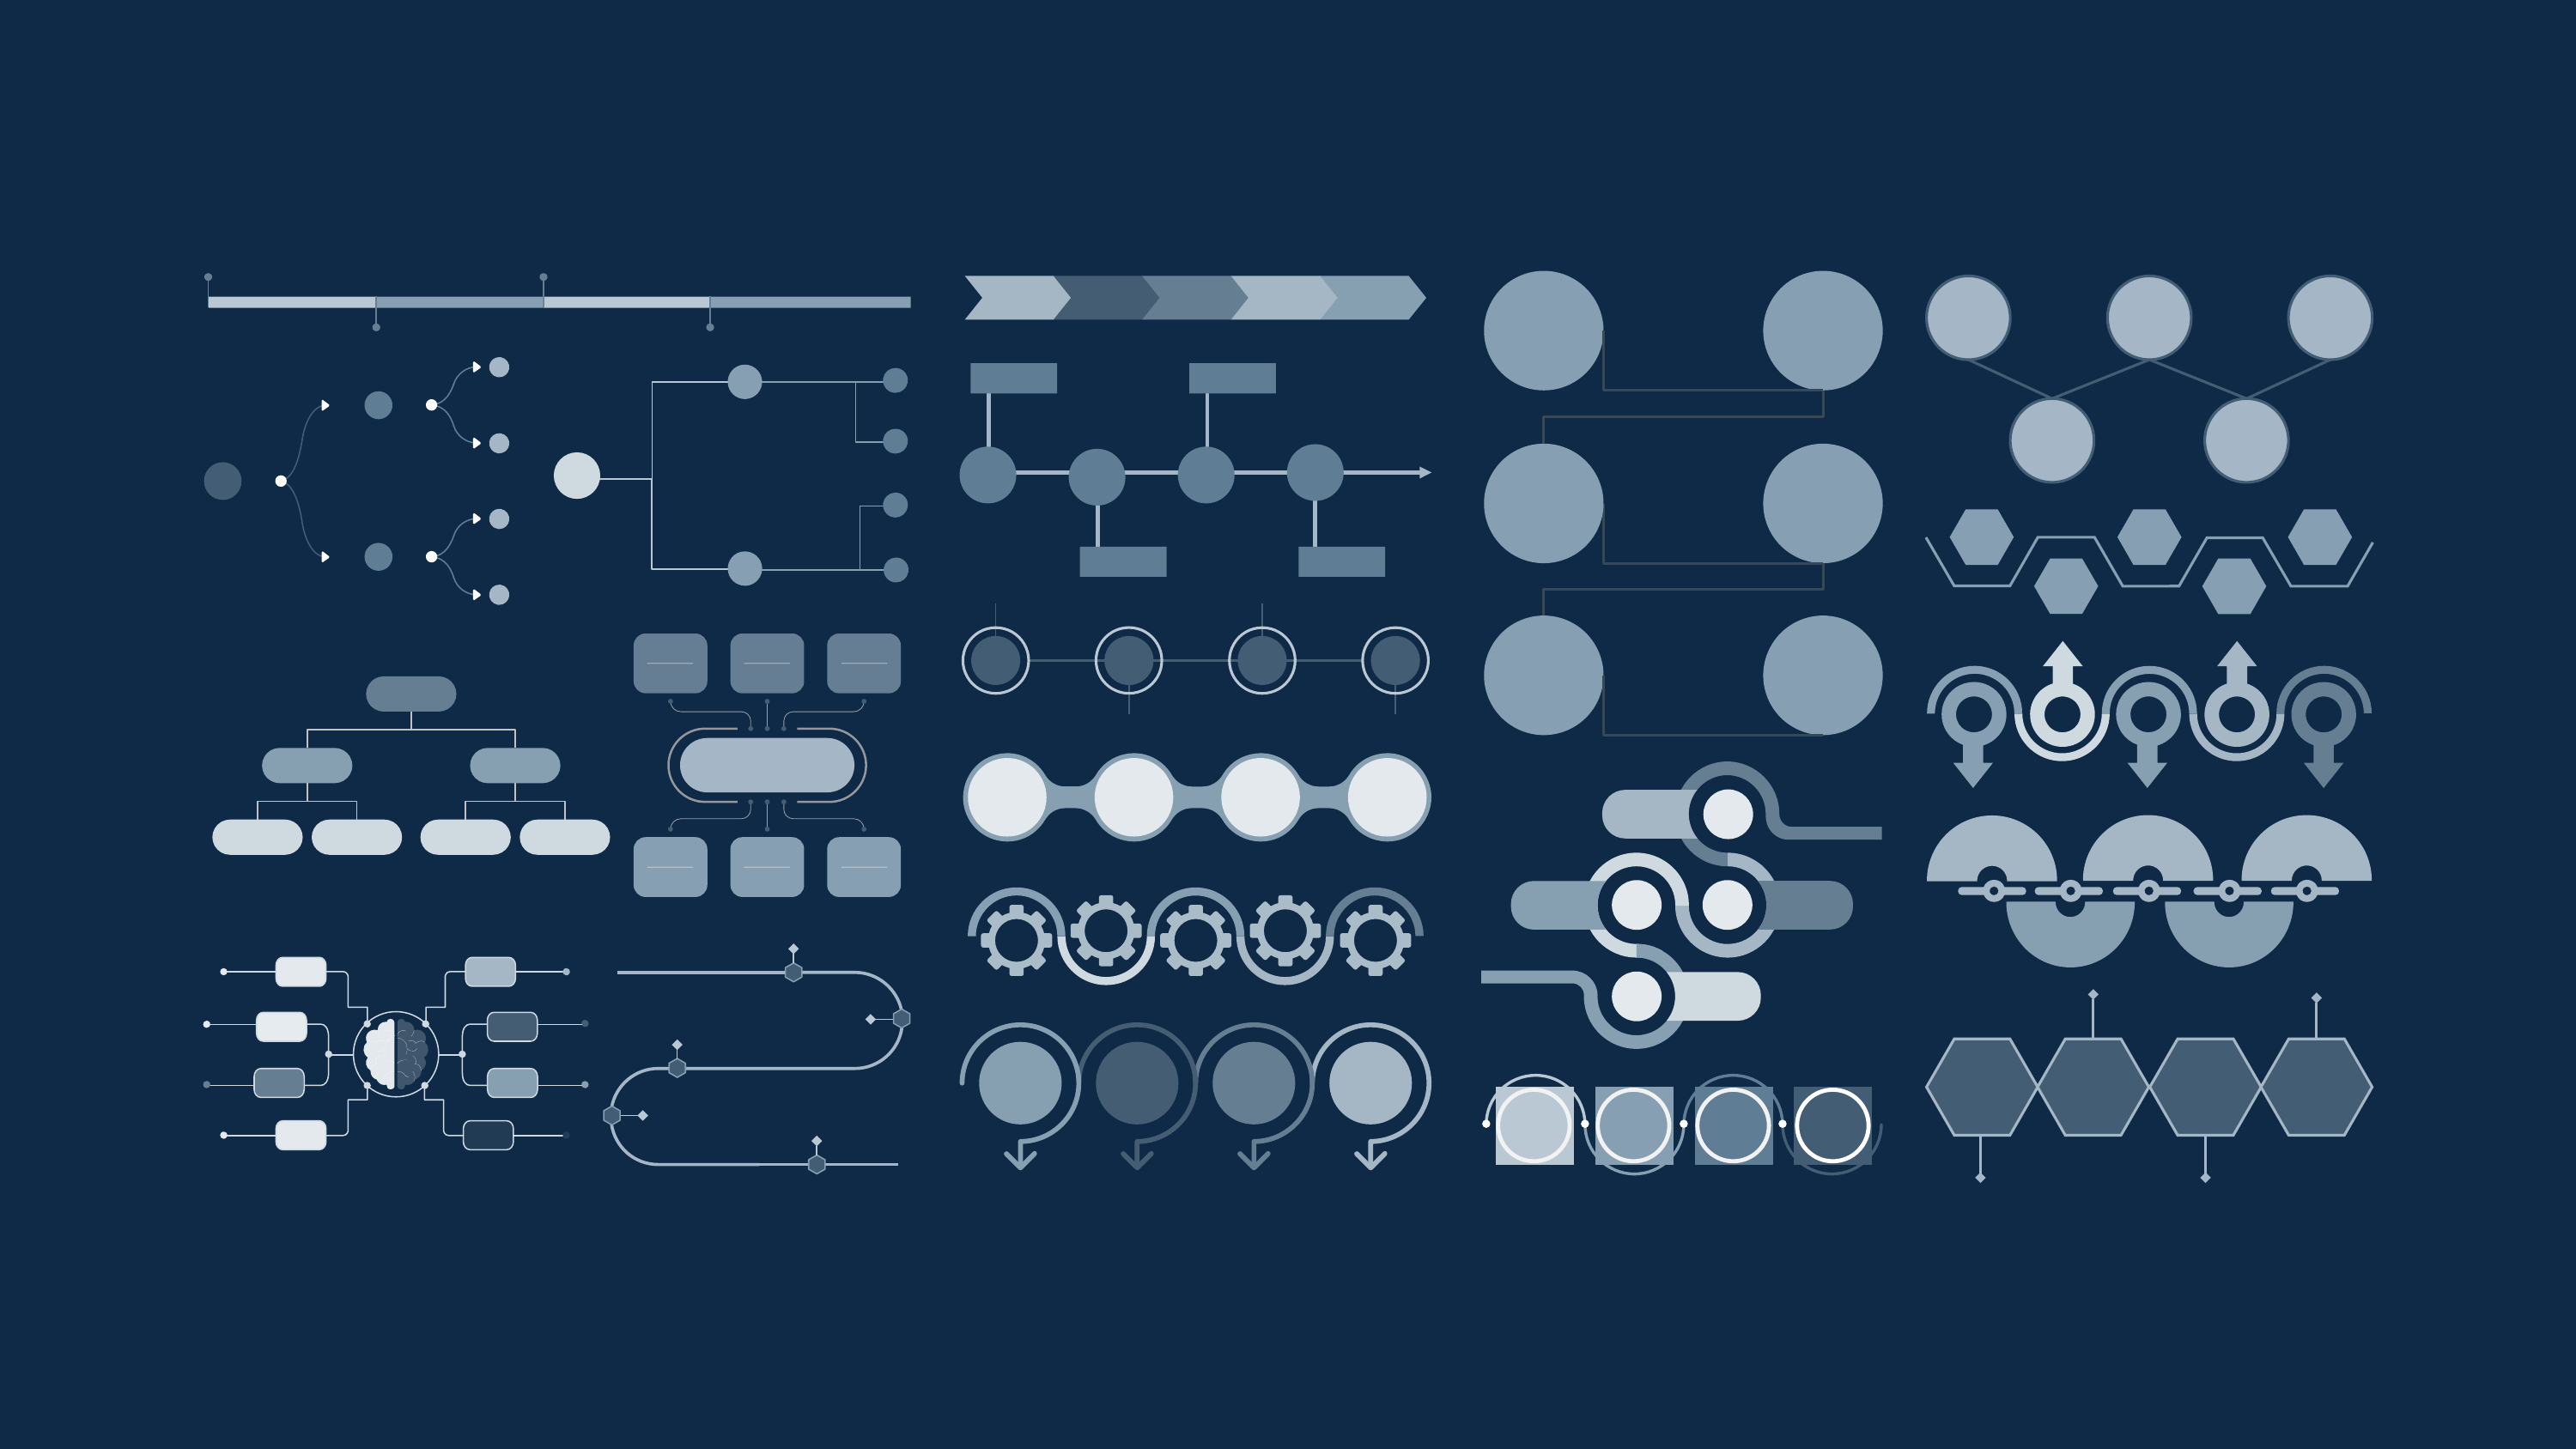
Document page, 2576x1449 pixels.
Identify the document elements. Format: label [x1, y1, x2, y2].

text_box [959, 753, 1432, 842]
text_box [603, 949, 910, 1174]
text_box [204, 272, 911, 332]
text_box [1481, 1075, 1882, 1174]
text_box [963, 603, 1429, 714]
text_box [203, 956, 589, 1150]
text_box [1925, 509, 2373, 615]
text_box [553, 364, 910, 586]
text_box [967, 887, 1425, 985]
text_box [964, 276, 1427, 320]
text_box [959, 362, 1432, 578]
text_box [1926, 815, 2372, 968]
text_box [1926, 276, 2372, 483]
text_box [1480, 761, 1882, 1050]
text_box [1926, 994, 2372, 1179]
text_box [204, 356, 511, 605]
text_box [1483, 270, 1883, 736]
text_box [959, 1022, 1432, 1171]
text_box [212, 676, 611, 855]
text_box [1926, 640, 2372, 789]
text_box [633, 633, 902, 898]
